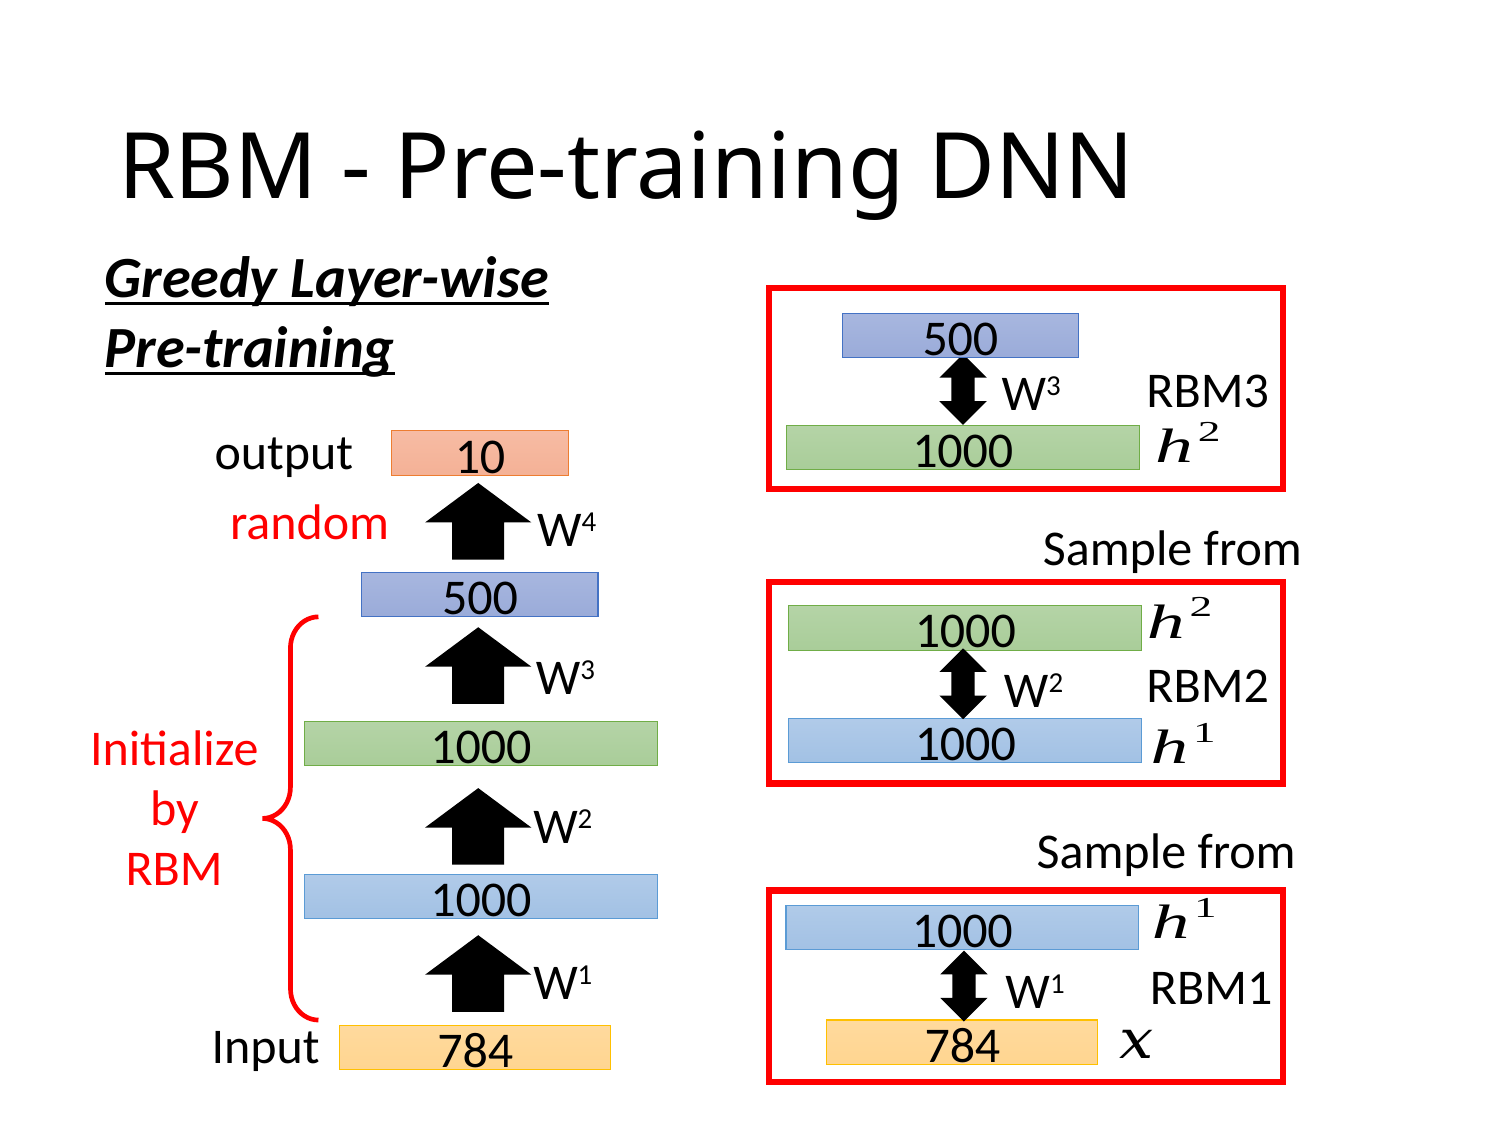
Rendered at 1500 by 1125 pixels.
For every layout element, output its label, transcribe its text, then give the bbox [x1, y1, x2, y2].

title RBM - Pre-training DNN [103, 59, 1397, 278]
text_box [939, 358, 986, 425]
text_box RBM3 [1284, 350, 1291, 425]
text_box 1000 [319, 874, 658, 919]
text_box W1 [518, 942, 625, 1018]
text_box Initialize by RBM [46, 707, 289, 903]
text_box [425, 935, 518, 1012]
text_box random [215, 482, 417, 557]
text_box W3 [986, 353, 1093, 428]
text_box [939, 648, 987, 720]
text_box [425, 482, 522, 560]
text_box [768, 287, 1284, 490]
text_box [425, 788, 518, 865]
text_box 784 [356, 1025, 611, 1070]
text_box [768, 890, 1284, 1083]
text_box 10 [391, 430, 569, 476]
text_box RBM1 [1284, 947, 1294, 1022]
text_box W2 [518, 786, 625, 862]
text_box W2 [989, 649, 1096, 725]
text_box RBM2 [1284, 644, 1291, 720]
text_box Greedy Layer-wise Pre-training [90, 232, 567, 387]
text_box W1 [990, 951, 1097, 1026]
text_box [262, 616, 319, 1021]
text_box output [193, 412, 374, 488]
text_box 1000 [788, 605, 1142, 651]
text_box 500 [361, 572, 599, 617]
text_box W4 [522, 488, 629, 564]
text_box [768, 581, 1284, 785]
text_box 500 [842, 313, 1079, 358]
text_box 1000 [788, 718, 1142, 763]
text_box W3 [521, 637, 628, 713]
text_box Input [175, 1005, 356, 1081]
text_box 1000 [319, 721, 658, 766]
text_box [425, 627, 521, 704]
